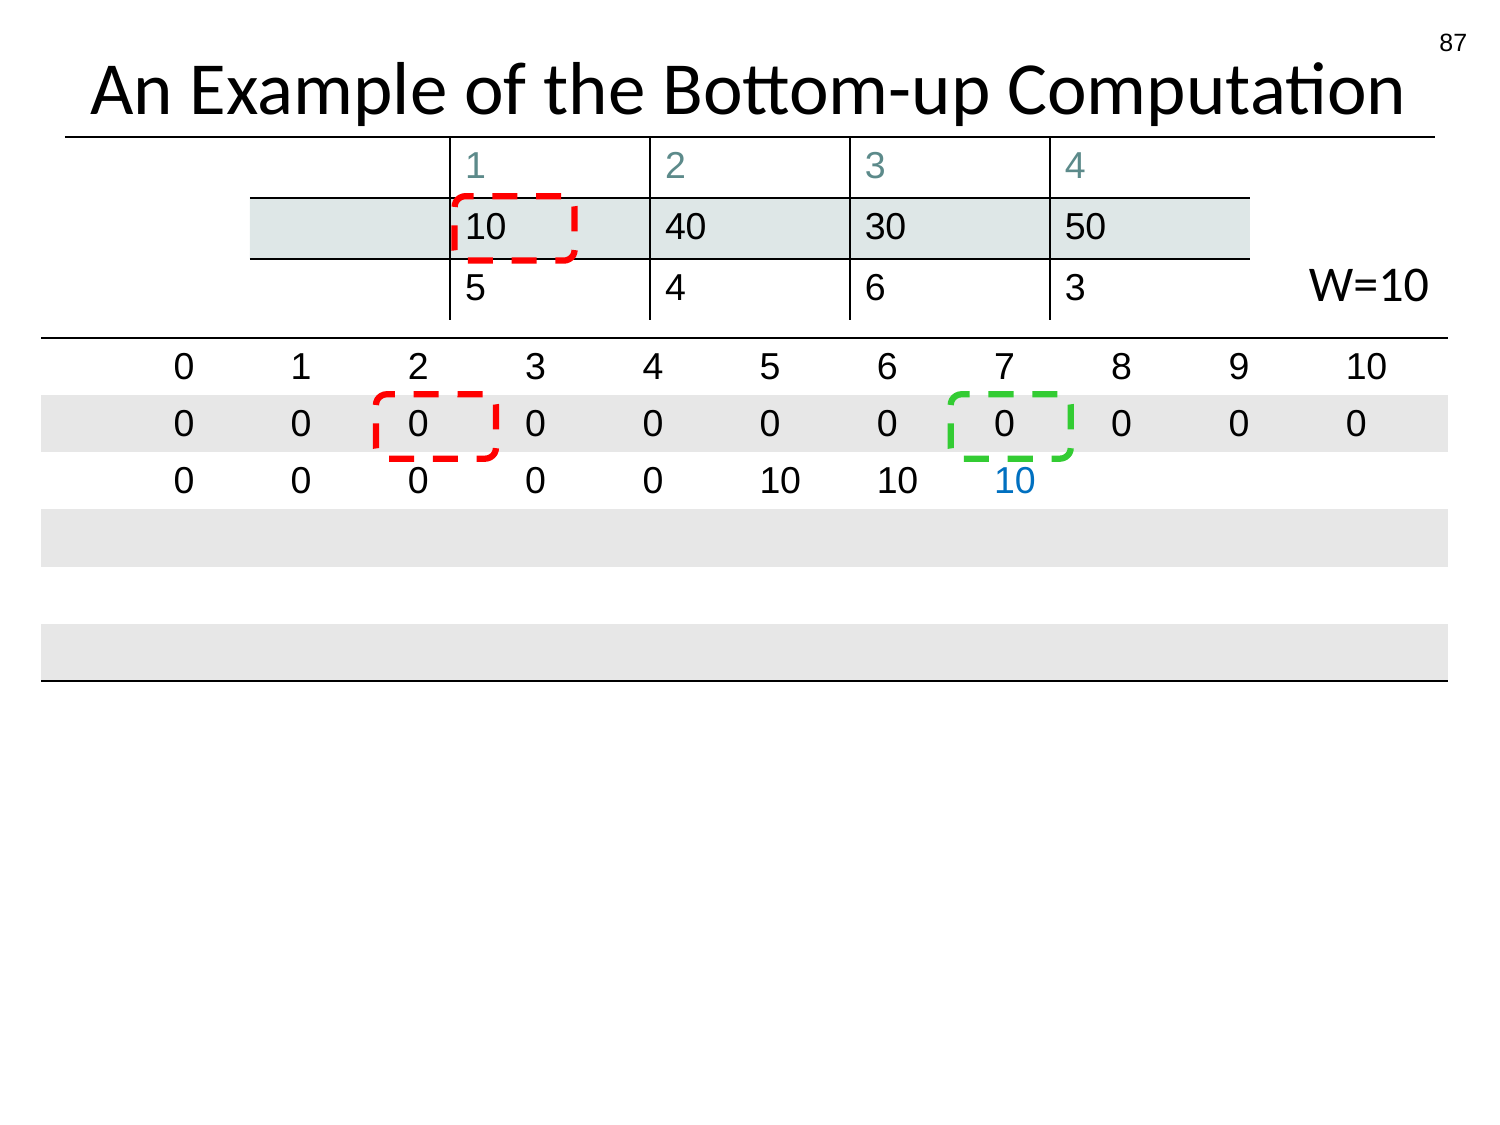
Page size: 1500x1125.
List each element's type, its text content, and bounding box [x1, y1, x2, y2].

text_box [375, 394, 496, 459]
text_box [950, 394, 1071, 459]
title An Example of the Bottom-up Computation [75, 20, 1449, 138]
slide_number 87 [1131, 18, 1483, 62]
text_box W=10 [1294, 243, 1444, 319]
text_box [454, 196, 575, 261]
